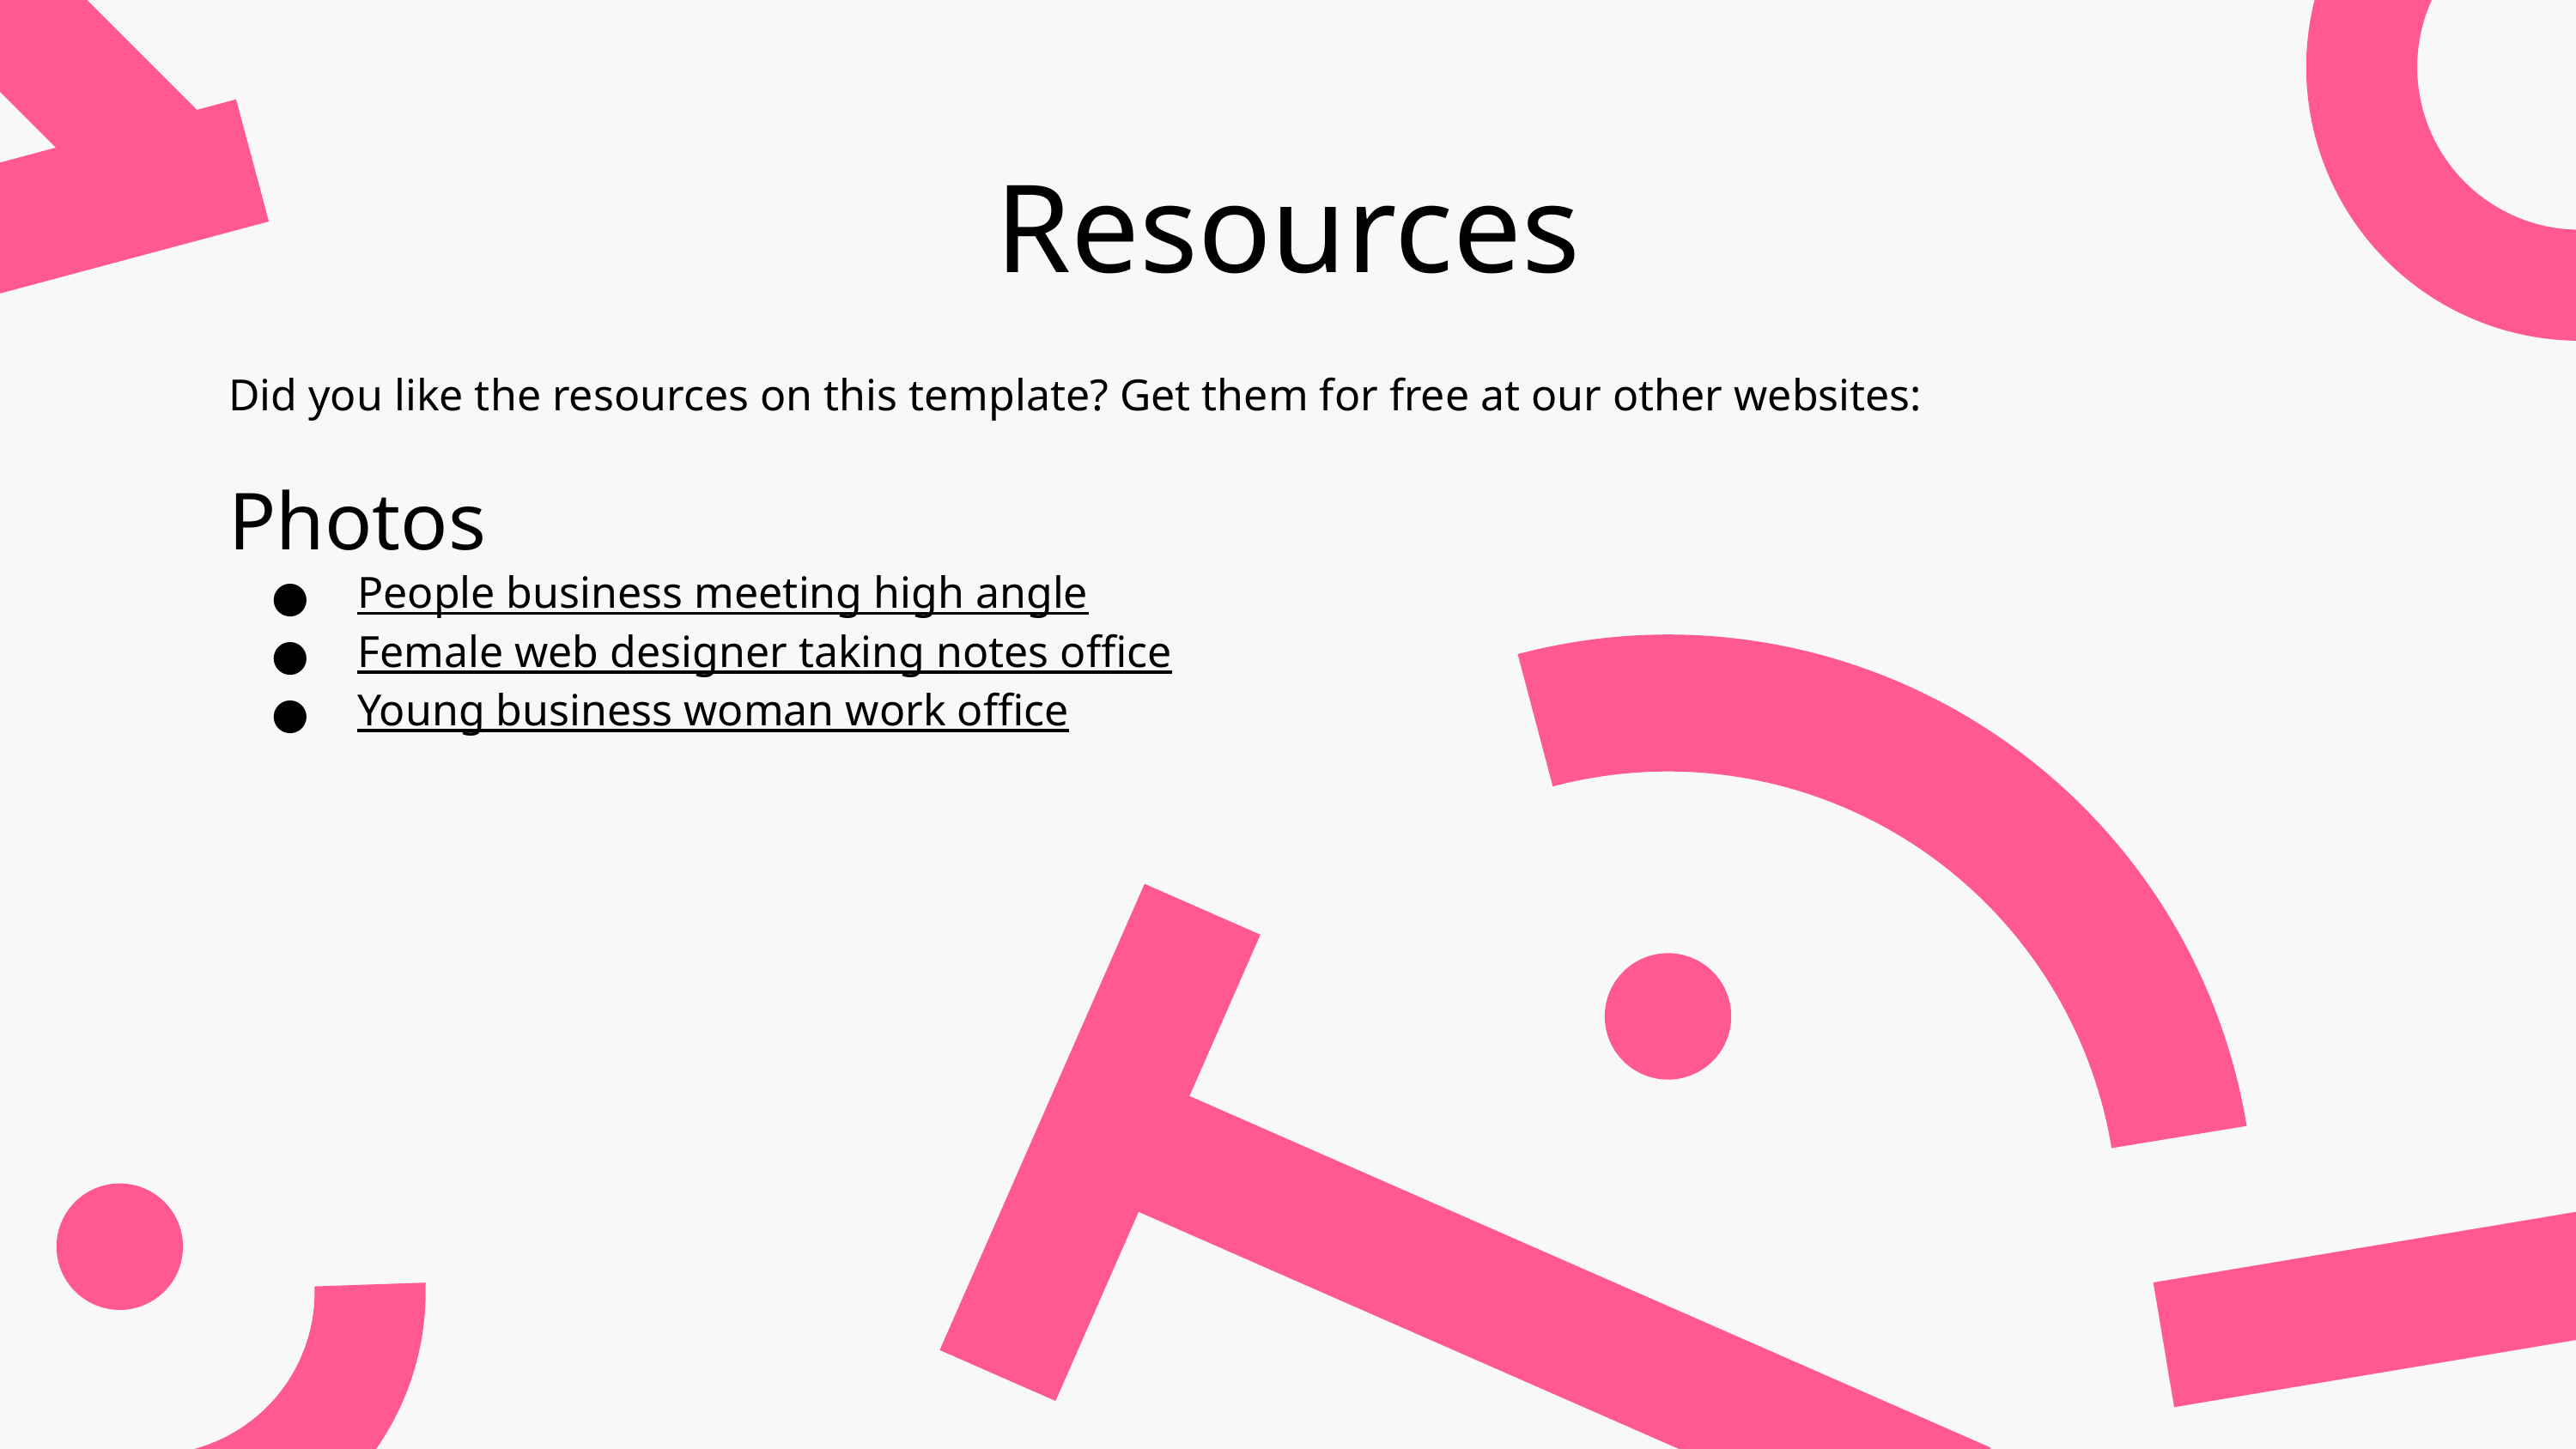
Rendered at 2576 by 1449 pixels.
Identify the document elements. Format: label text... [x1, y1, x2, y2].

list Did you like the resources on this template? Get them for free at our other websites: Photos People business meeting high angle Female web designer taking notes office Young business woman work office [203, 342, 2373, 1271]
text_box [1517, 634, 2247, 1149]
text_box [939, 883, 1261, 1401]
title Resources [203, 124, 2373, 287]
text_box [1031, 1049, 1991, 1449]
text_box [1604, 953, 1732, 1080]
